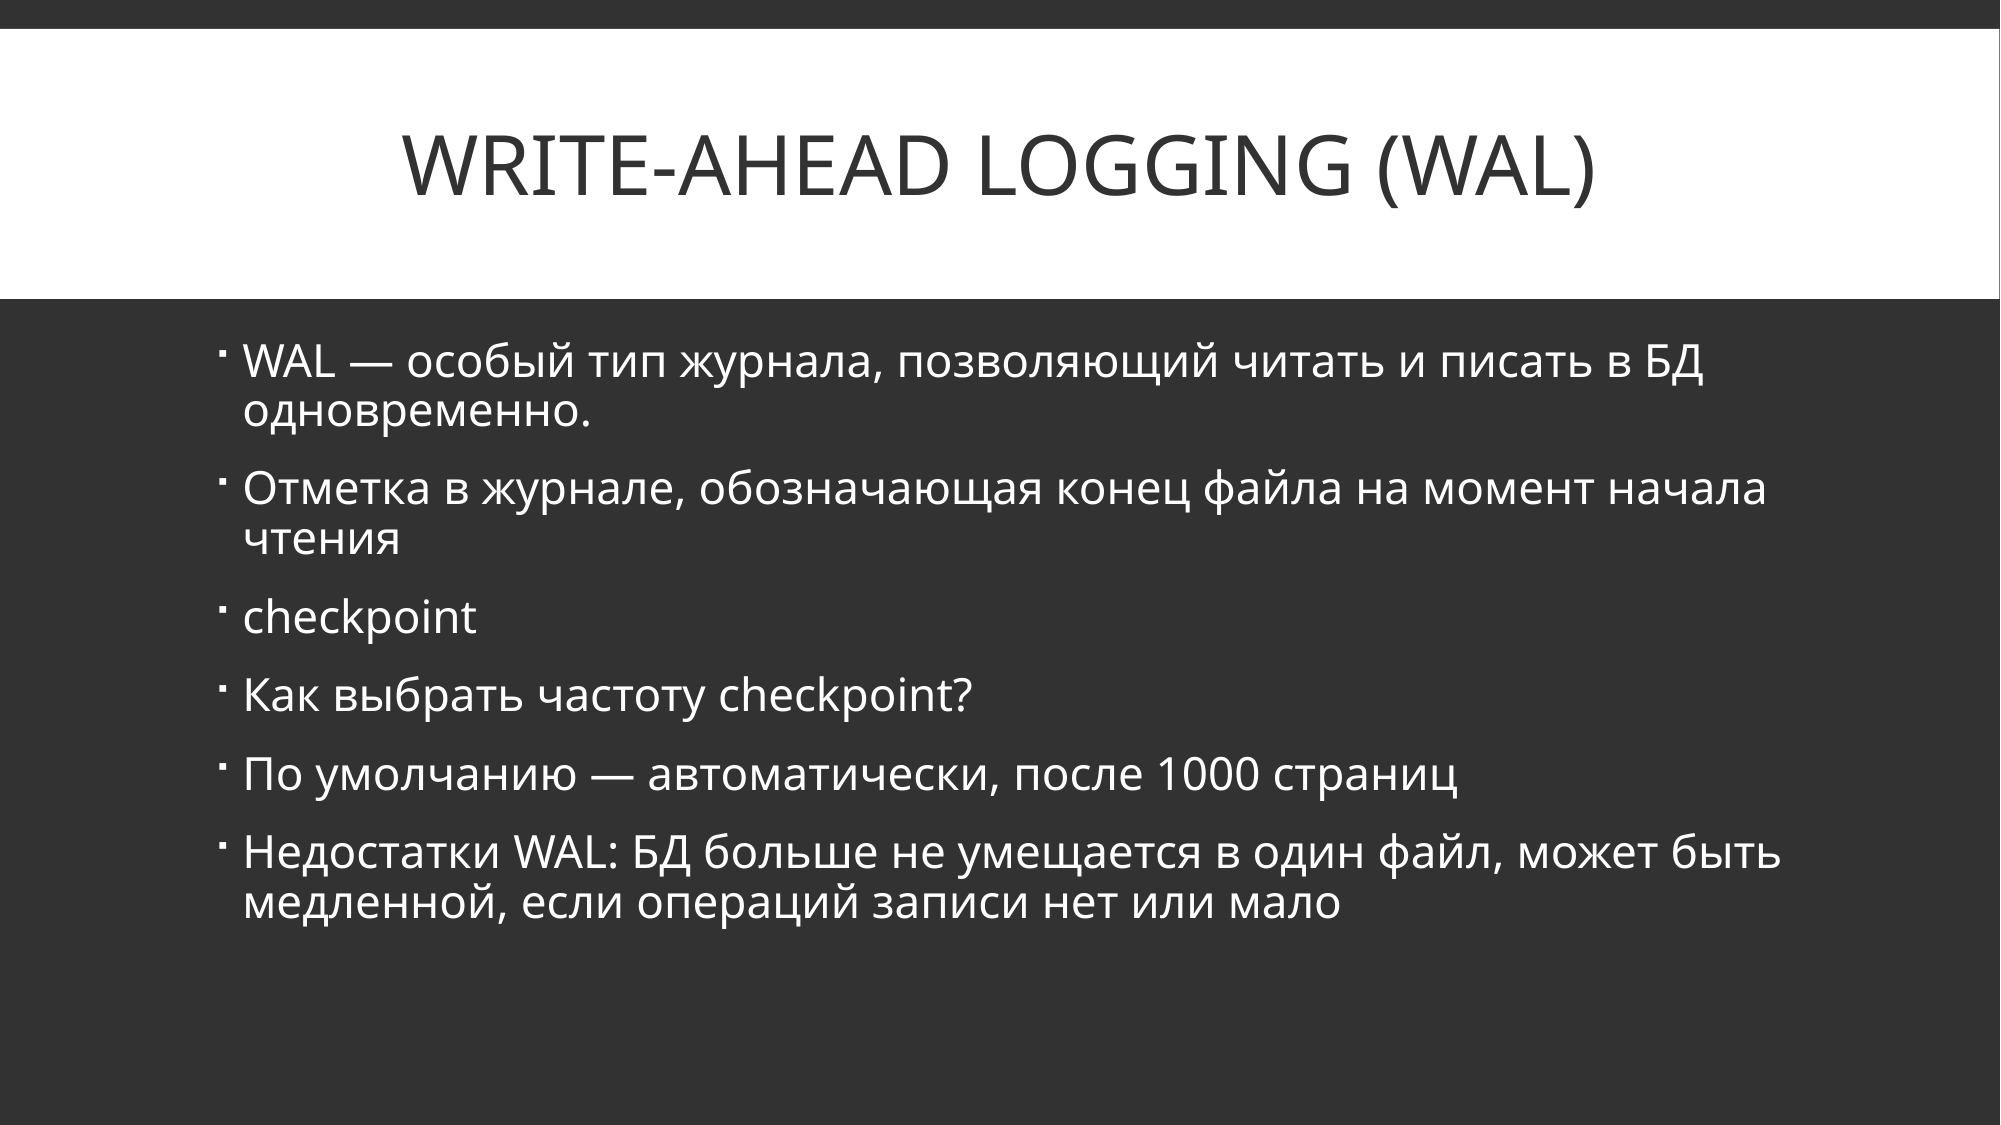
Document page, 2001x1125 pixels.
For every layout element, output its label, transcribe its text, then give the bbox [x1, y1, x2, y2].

title WRITE-AHEAD LOGGING (WAL) [197, 46, 1803, 295]
list WAL — особый тип журнала, позволяющий читать и писать в БД одновременно. Отметка в журнале, обозначающая конец файла на момент начала чтения checkpoint Как выбрать частоту checkpoint? По умолчанию — автоматически, после 1000 страниц Недостатки WAL: БД больше не умещается в один файл, может быть медленной, если операций записи нет или мало [197, 329, 1803, 1020]
